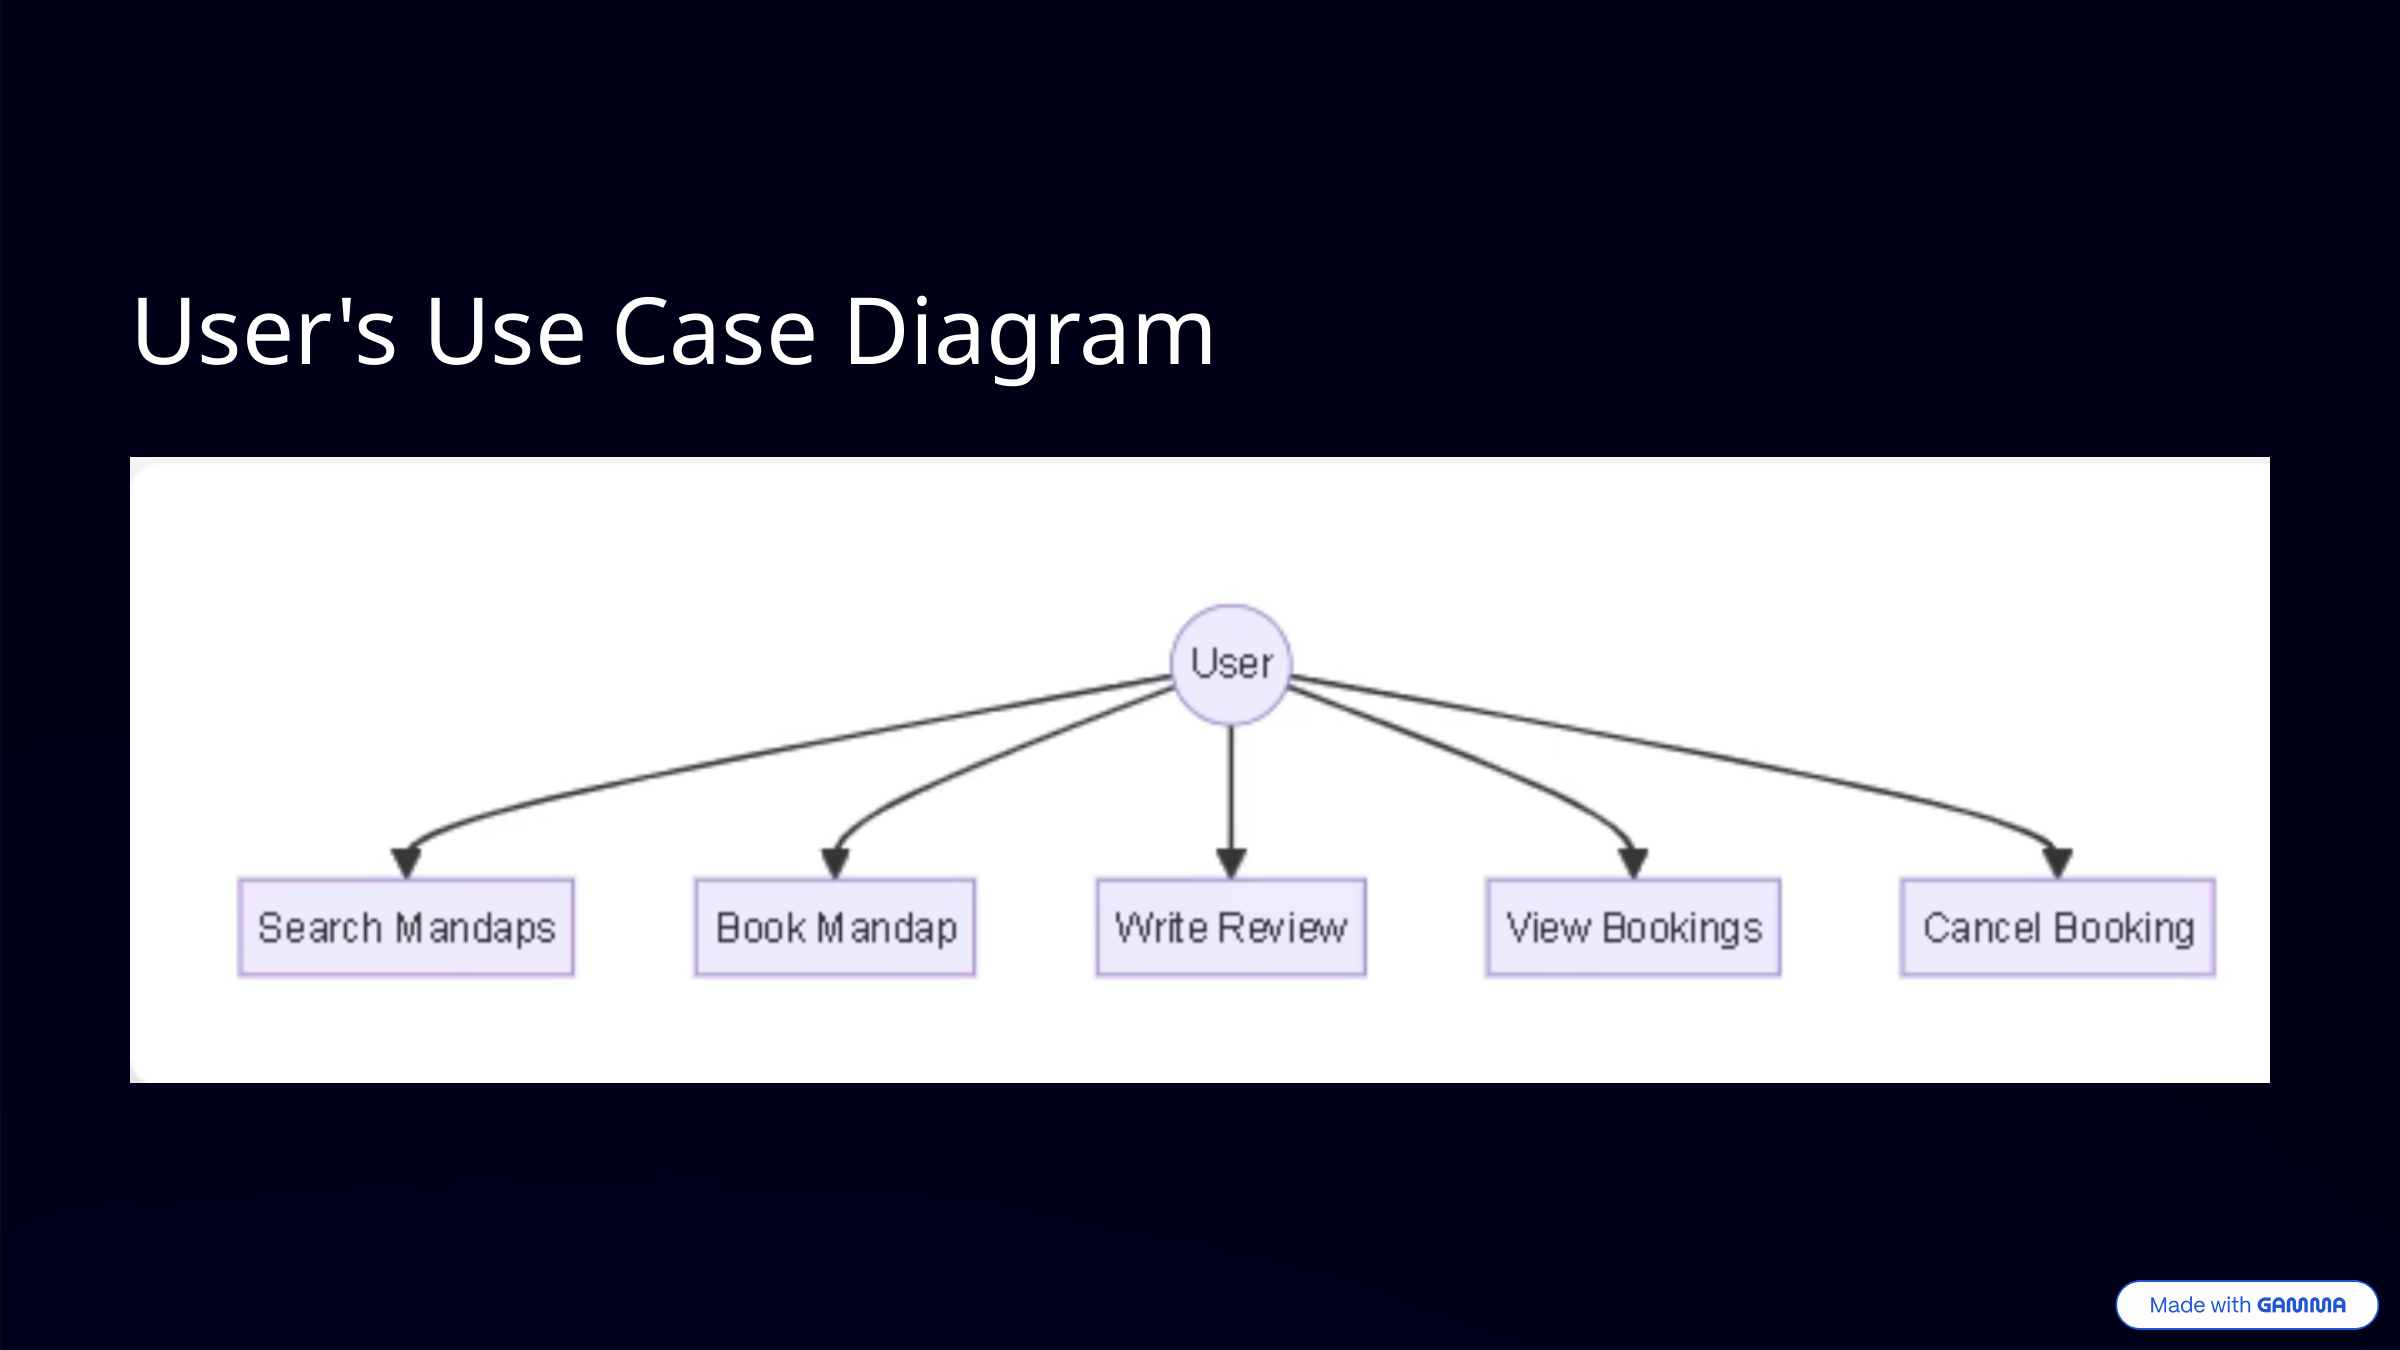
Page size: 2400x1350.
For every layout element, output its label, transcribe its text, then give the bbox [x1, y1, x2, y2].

picture [130, 457, 2270, 1083]
picture [2106, 1271, 2389, 1339]
text_box User's Use Case Diagram [130, 267, 1169, 384]
